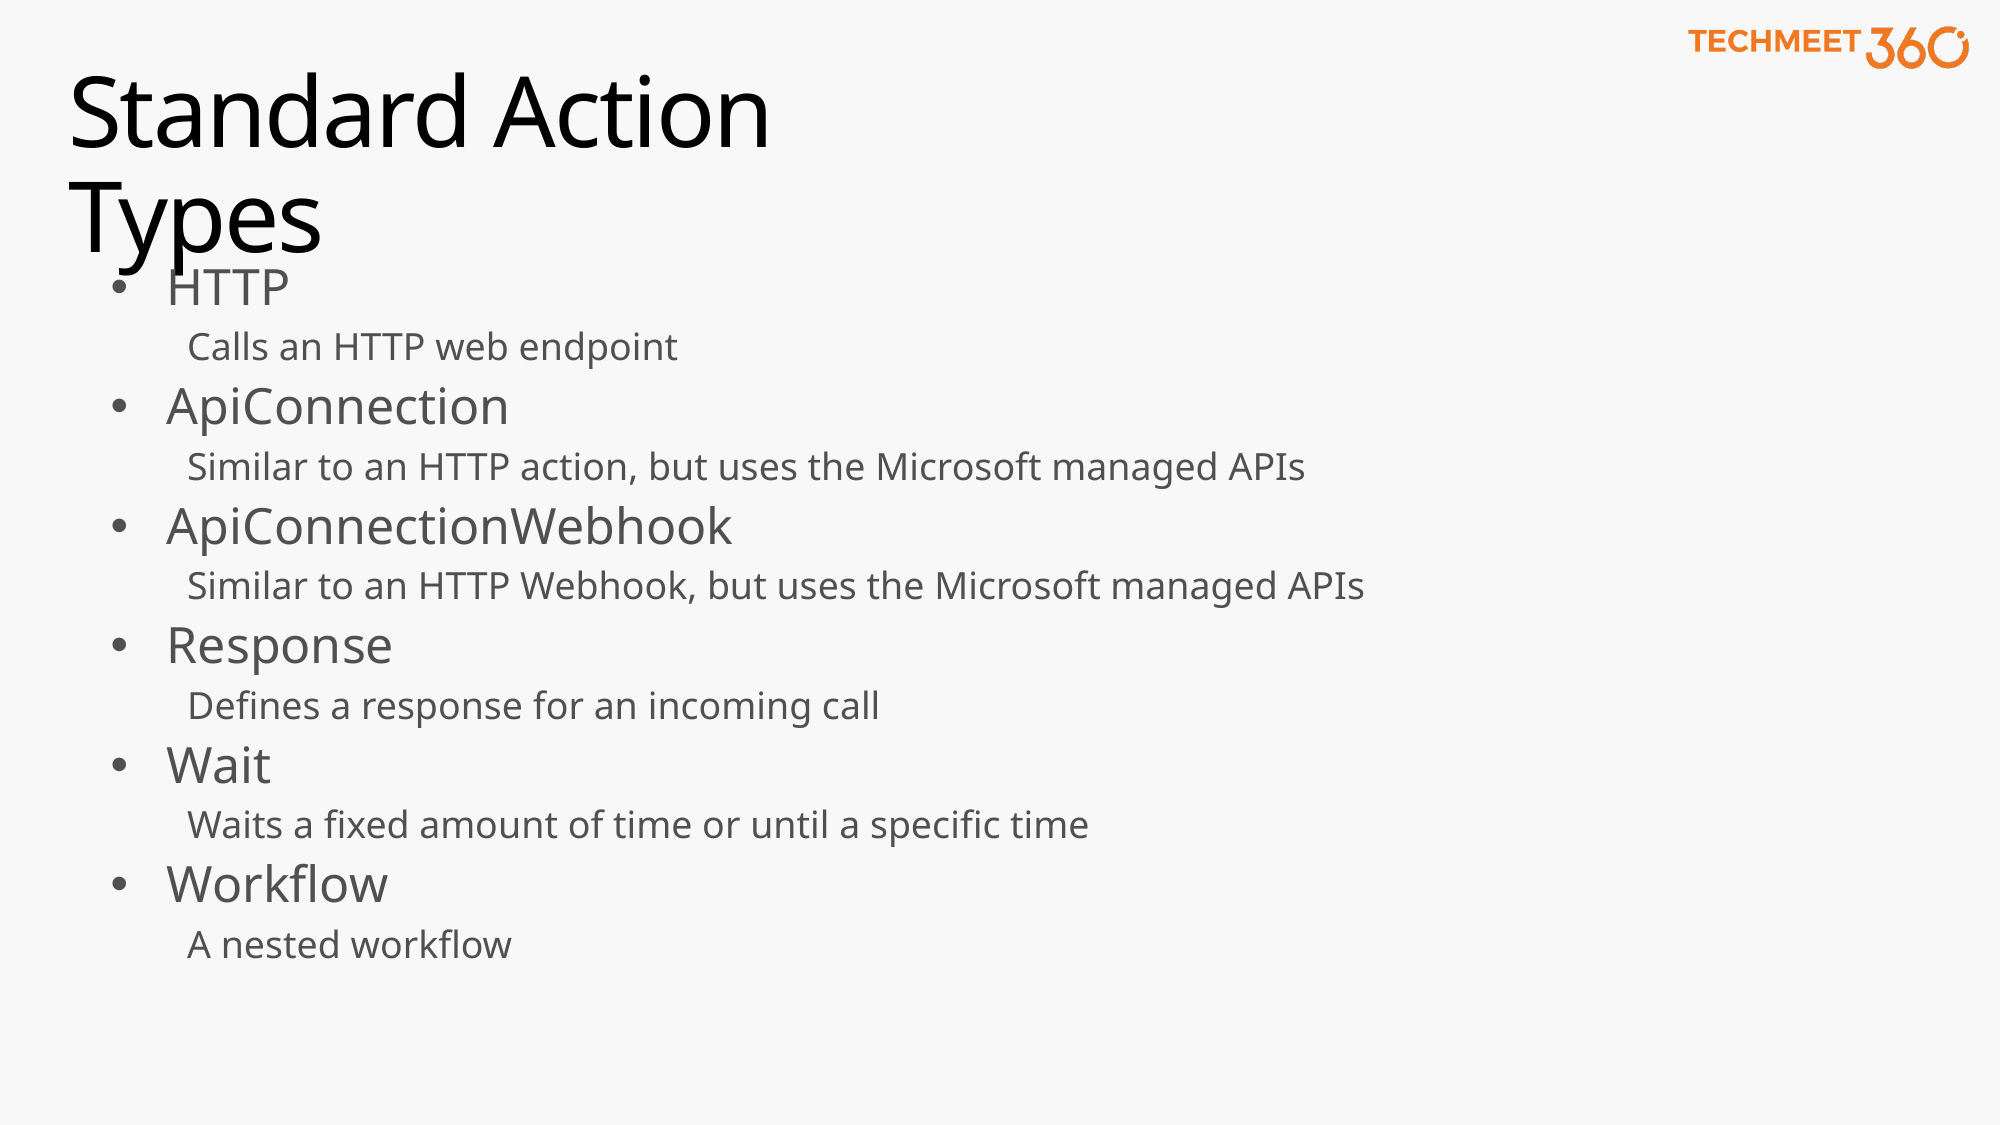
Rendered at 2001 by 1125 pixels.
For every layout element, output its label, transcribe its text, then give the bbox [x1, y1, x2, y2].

text_box HTTP Calls an HTTP web endpoint ApiConnection Similar to an HTTP action, but uses the Microsoft managed APIs ApiConnectionWebhook Similar to an HTTP Webhook, but uses the Microsoft managed APIs Response Defines a response for an incoming call Wait Waits a fixed amount of time or until a specific time Workflow A nested workflow [80, 238, 1844, 991]
picture [1688, 26, 1969, 69]
title Standard Action Types [44, 47, 1000, 196]
